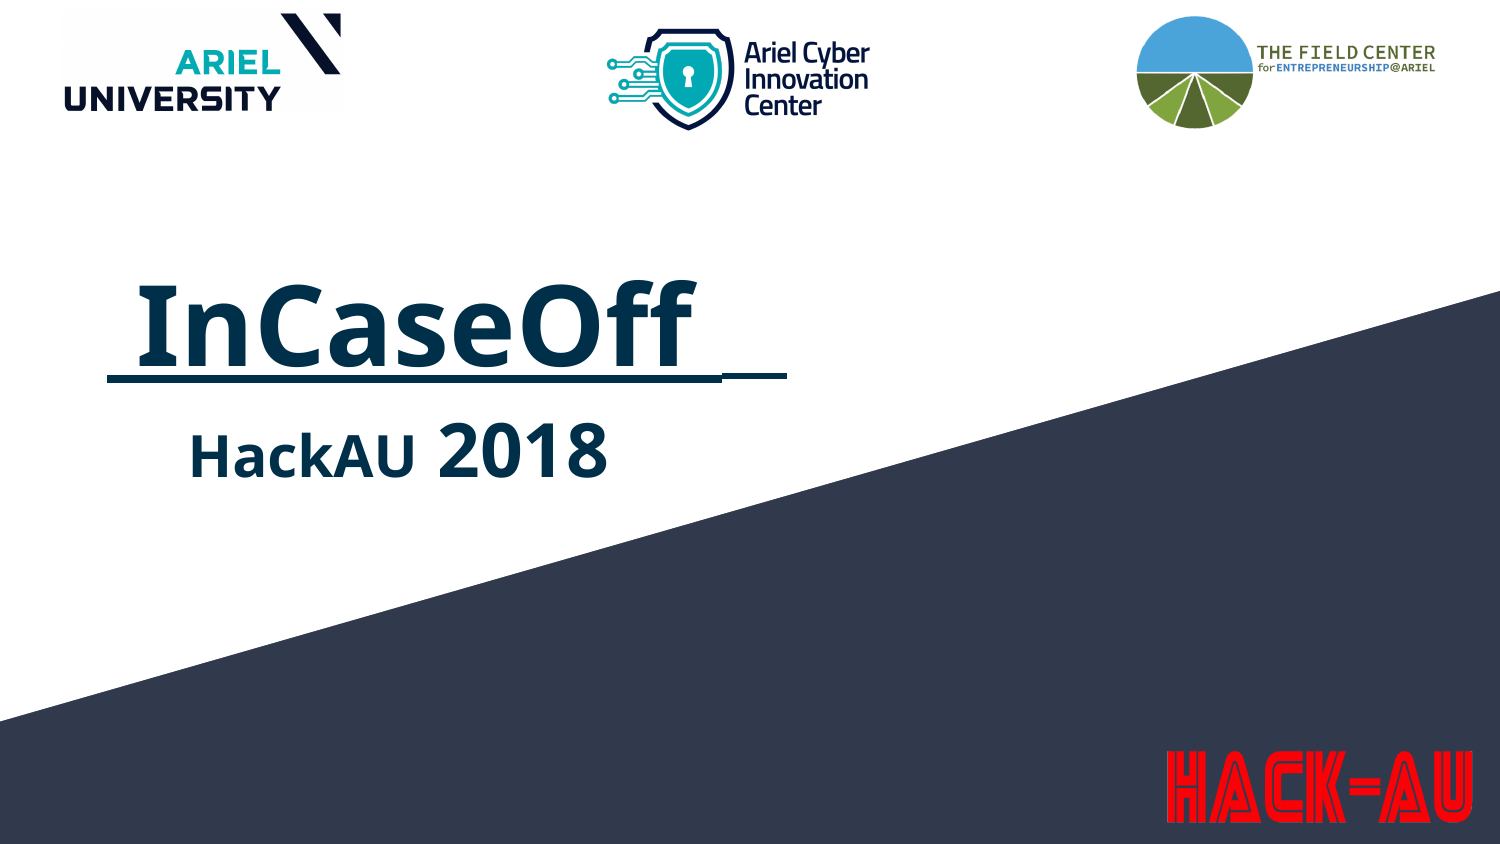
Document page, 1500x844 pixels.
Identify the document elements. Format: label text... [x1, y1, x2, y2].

picture [59, 9, 345, 118]
picture [591, 0, 886, 149]
text_box InCaseOff [92, 238, 863, 357]
picture [1132, 11, 1440, 134]
picture [1095, 632, 1500, 844]
title HackAU 2018 [153, 387, 695, 506]
